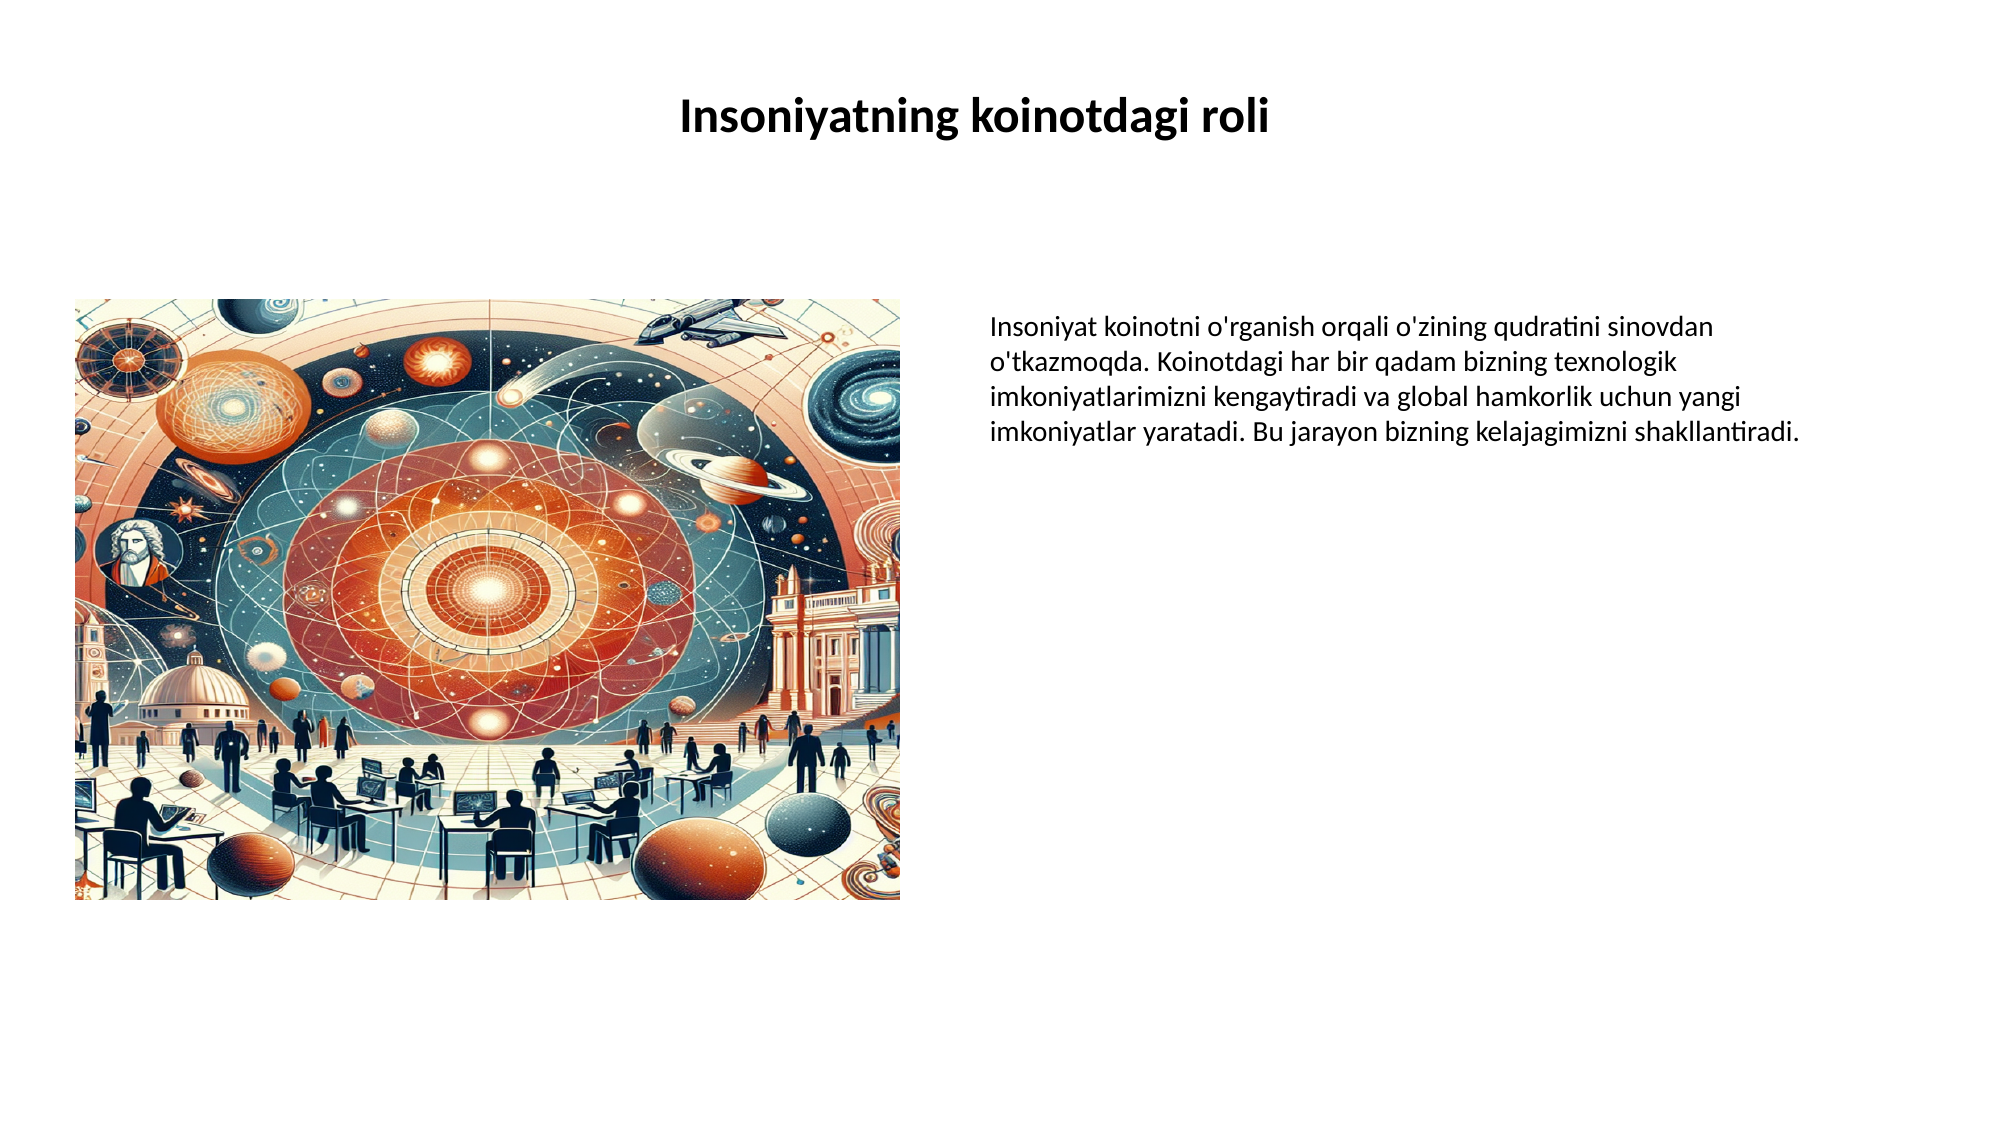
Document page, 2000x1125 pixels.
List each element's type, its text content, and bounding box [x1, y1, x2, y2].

text_box Insoniyatning koinotdagi roli [664, 74, 1286, 150]
picture [74, 299, 901, 901]
text_box Insoniyat koinotni o'rganish orqali o'zining qudratini sinovdan o'tkazmoqda. Koinotdagi har bir qadam bizning texnologik imkoniyatlarimizni kengaytiradi va global hamkorlik uchun yangi imkoniyatlar yaratadi. Bu jarayon bizning kelajagimizni shakllantiradi. [974, 299, 1875, 455]
